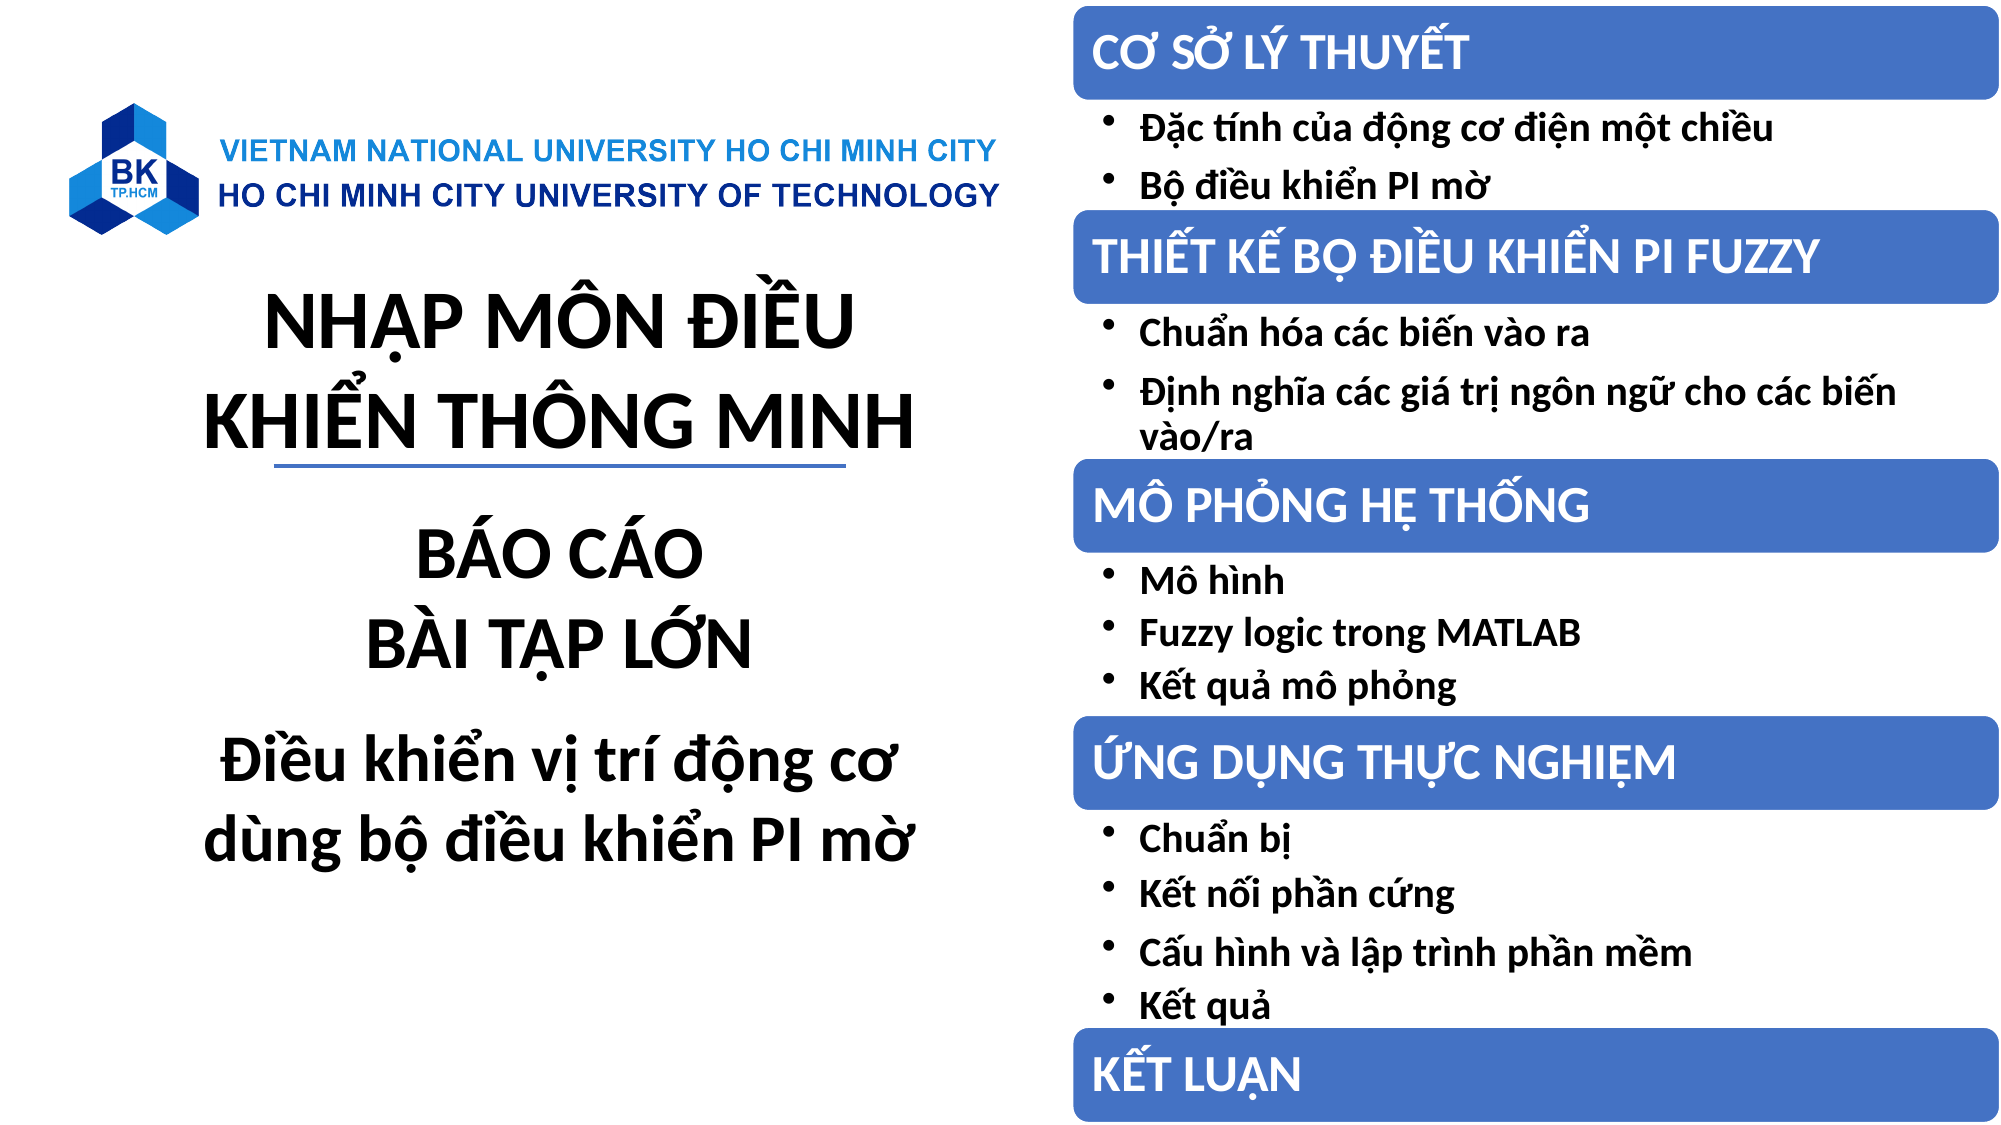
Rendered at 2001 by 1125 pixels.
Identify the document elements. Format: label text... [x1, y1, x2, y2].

text_box Cấu hình và lập trình phần mềm [1072, 924, 2000, 977]
text_box MÔ PHỎNG HỆ THỐNG [1071, 456, 2000, 553]
picture [68, 103, 1000, 235]
text_box THIẾT KẾ BỘ ĐIỀU KHIỂN PI FUZZY [1071, 207, 2000, 304]
text_box KẾT LUẬN [1071, 1038, 2000, 1124]
text_box Kết nối phần cứng [1072, 866, 2000, 924]
text_box NHẬP MÔN ĐIỀU KHIỂN THÔNG MINH [181, 258, 939, 473]
text_box BÁO CÁO BÀI TẬP LỚN [347, 496, 773, 692]
text_box Chuẩn bị [1072, 810, 2000, 866]
text_box Điều khiển vị trí động cơ dùng bộ điều khiển PI mờ [161, 707, 958, 882]
text_box Đặc tính của động cơ điện một chiều [1072, 100, 2000, 158]
text_box Fuzzy logic trong MATLAB [1072, 605, 2000, 658]
text_box Định nghĩa các giá trị ngôn ngữ cho các biến vào/ra [1072, 364, 2000, 441]
text_box Mô hình [1072, 553, 2000, 605]
text_box CƠ SỞ LÝ THUYẾT [1071, 3, 2000, 100]
text_box Chuẩn hóa các biến vào ra [1072, 304, 2000, 344]
text_box ỨNG DỤNG THỰC NGHIỆM [1071, 726, 2000, 810]
text_box Bộ điều khiển PI mờ [1072, 158, 2000, 197]
text_box Kết quả mô phỏng [1072, 658, 2000, 735]
text_box Kết quả [1072, 977, 2000, 1042]
